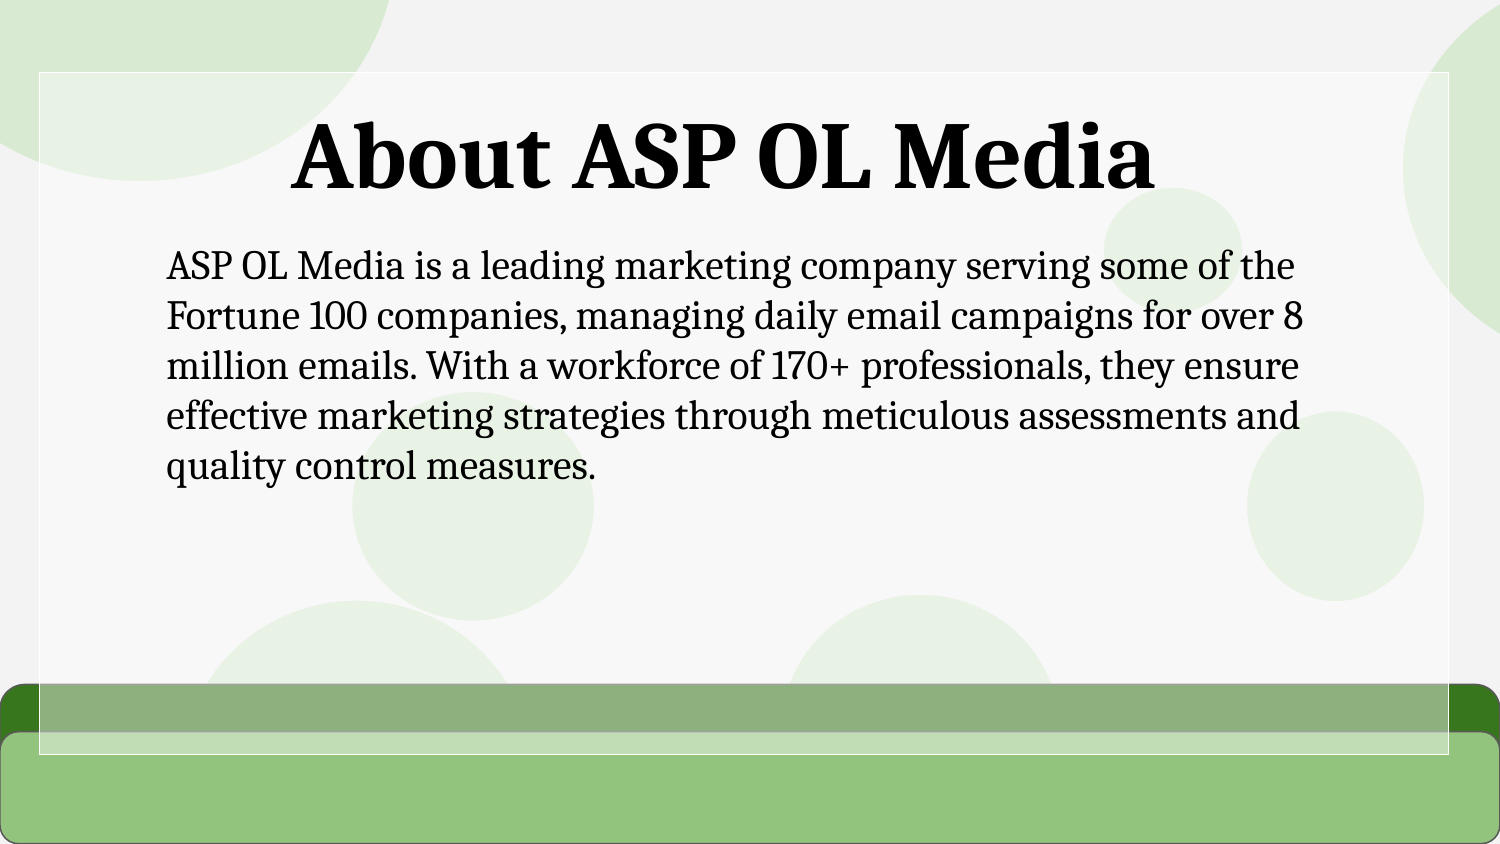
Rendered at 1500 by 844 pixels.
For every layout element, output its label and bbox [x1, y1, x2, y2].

text_box [0, 0, 1500, 844]
